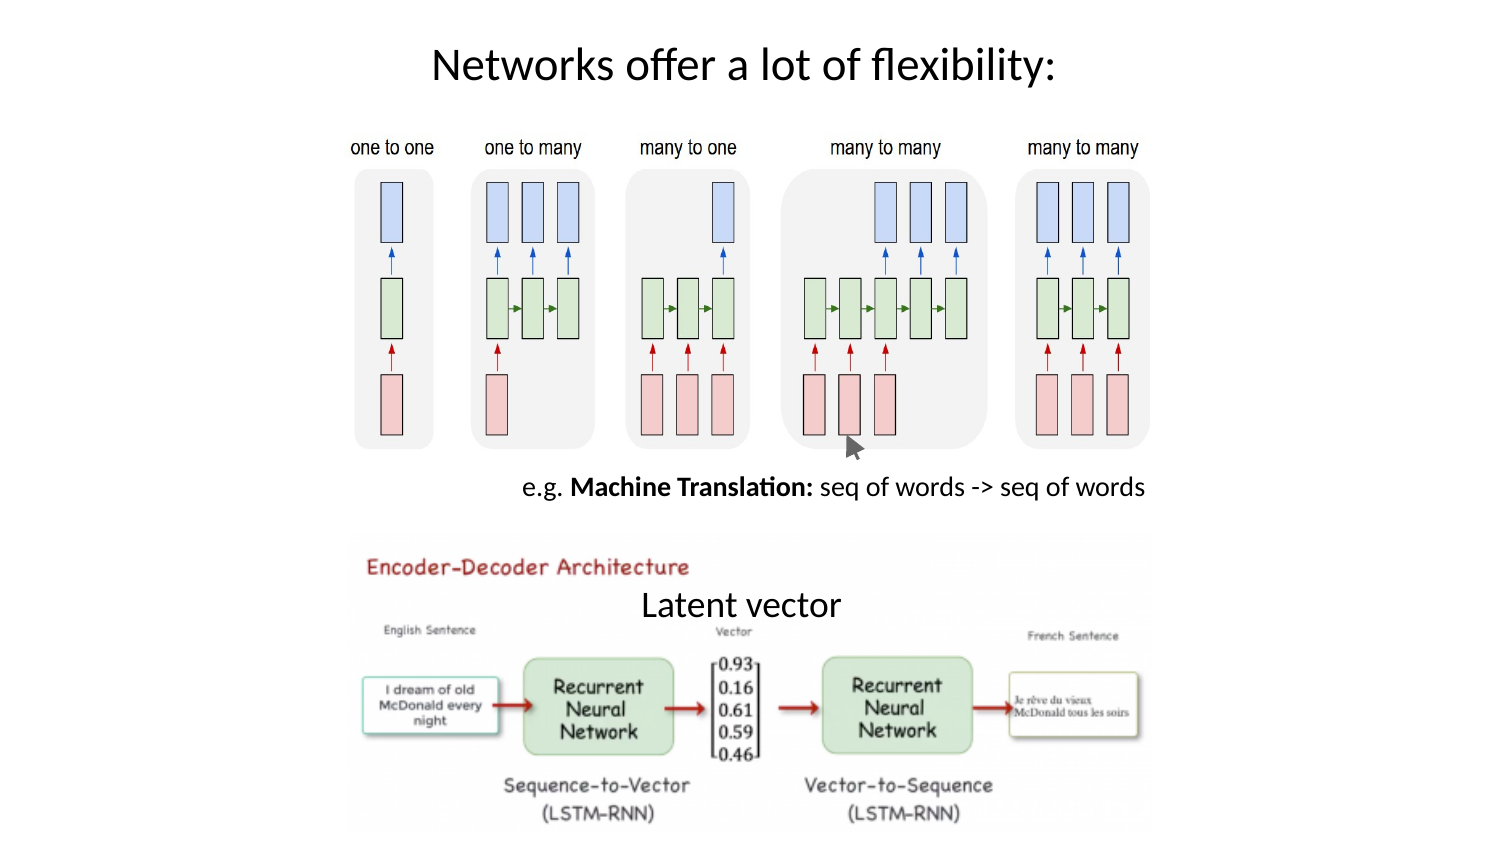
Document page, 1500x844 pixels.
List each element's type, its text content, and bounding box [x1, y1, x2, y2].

picture [343, 133, 1157, 458]
picture [348, 533, 1152, 833]
text_box e.g. Machine Translation: seq of words -> seq of words [510, 457, 1285, 534]
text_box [846, 434, 859, 460]
text_box Recurrent Networks offer a lot of flexibility: [220, 0, 1238, 113]
